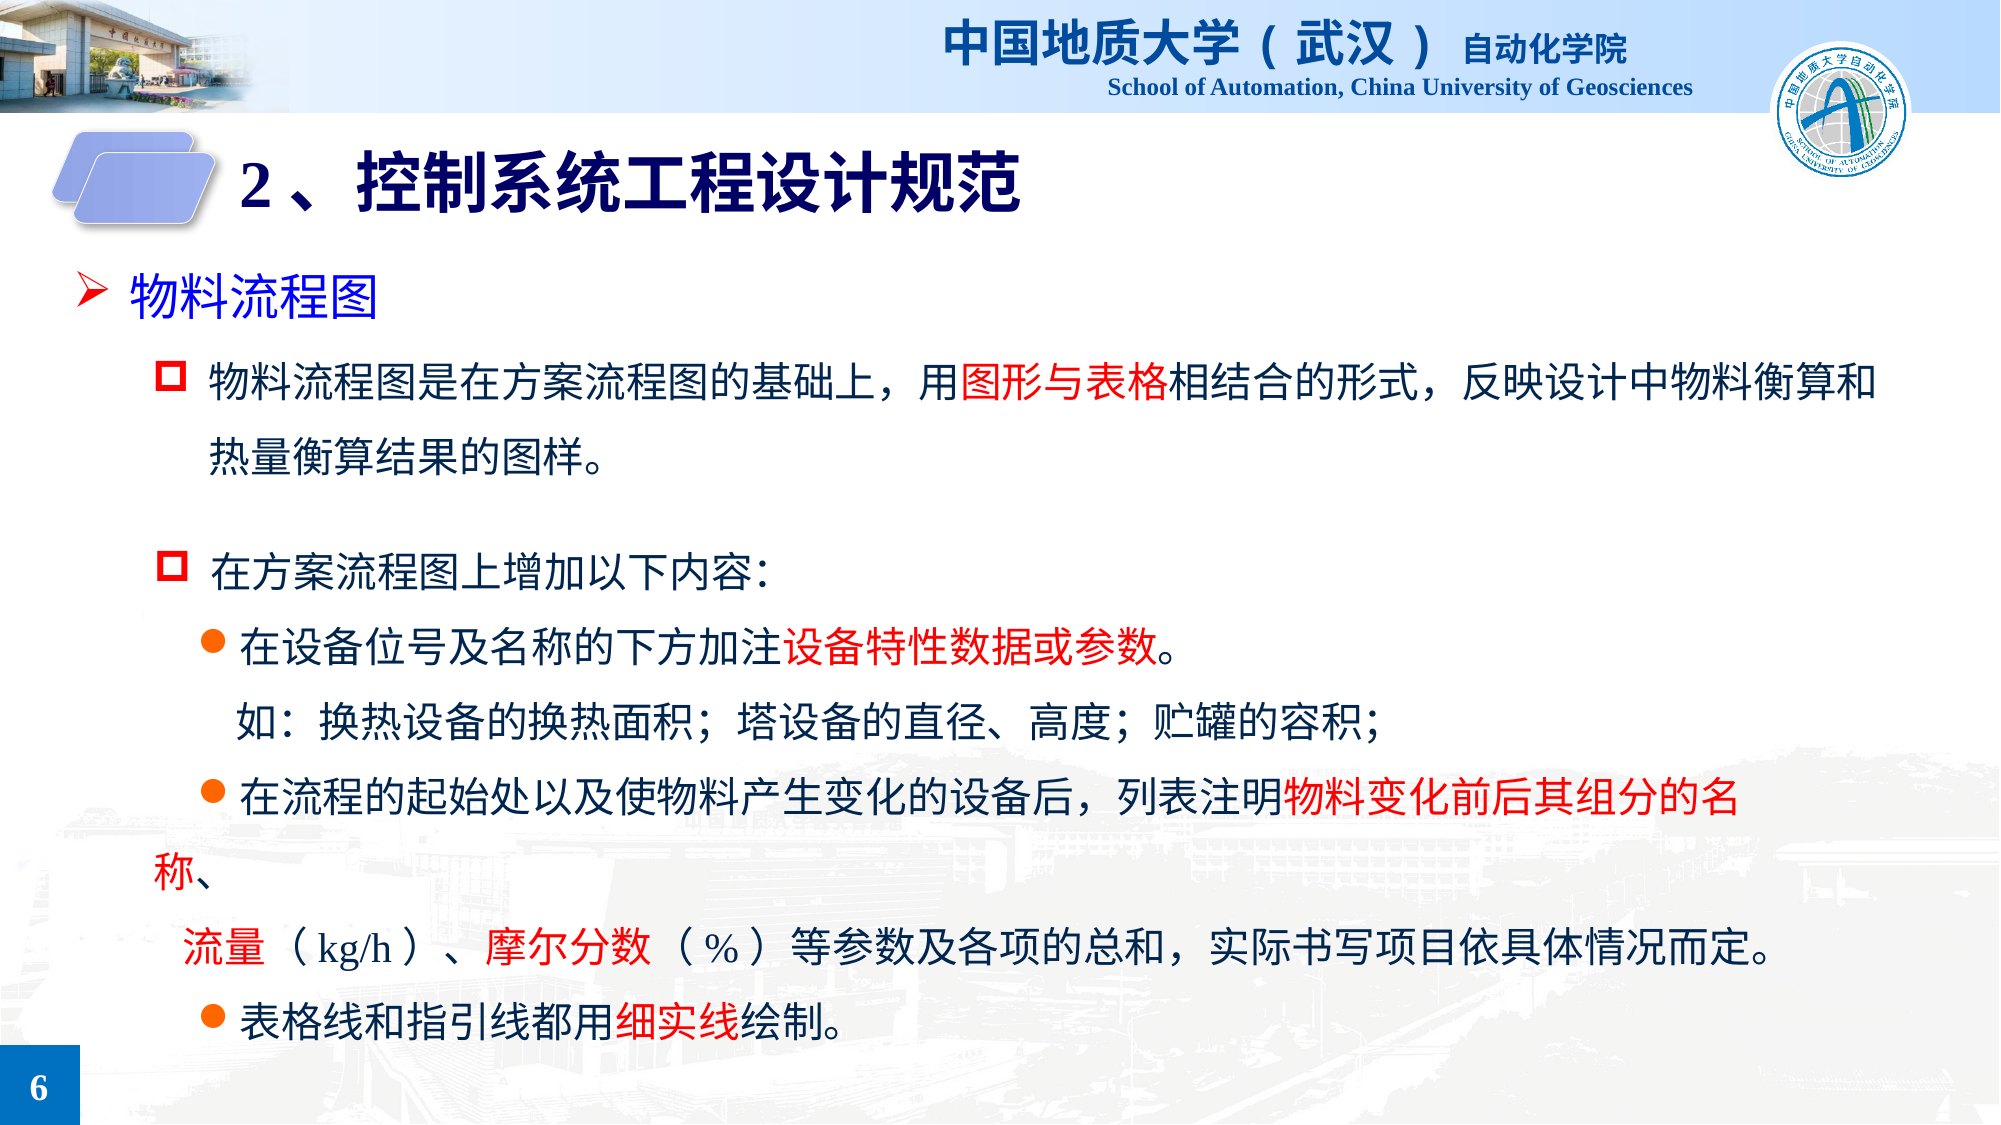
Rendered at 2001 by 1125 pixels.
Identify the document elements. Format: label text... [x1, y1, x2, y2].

picture [0, 0, 289, 113]
text_box 2、控制系统工程设计规范 [224, 133, 1248, 228]
text_box 物料流程图是在方案流程图的基础上，用图形与表格相结合的形式，反映设计中物料衡算和热量衡算结果的图样。 [137, 323, 1898, 489]
text_box 在方案流程图上增加以下内容： 在设备位号及名称的下方加注设备特性数据或参数。 如：换热设备的换热面积；塔设备的直径、高度；贮罐的容积； 在流程的起始处以及使物料产生变化的设备后，列表注明物料变化前后其组分的名称、 流量（kg/h）、摩尔分数（%）等参数及各项的总和，实际书写项目依具体情况而定。 表格线和指引线都用细实线绘制。 [139, 513, 1788, 1054]
picture [1775, 45, 1907, 179]
text_box 6 [0, 1046, 78, 1125]
text_box 物料流程图 [58, 243, 1756, 333]
